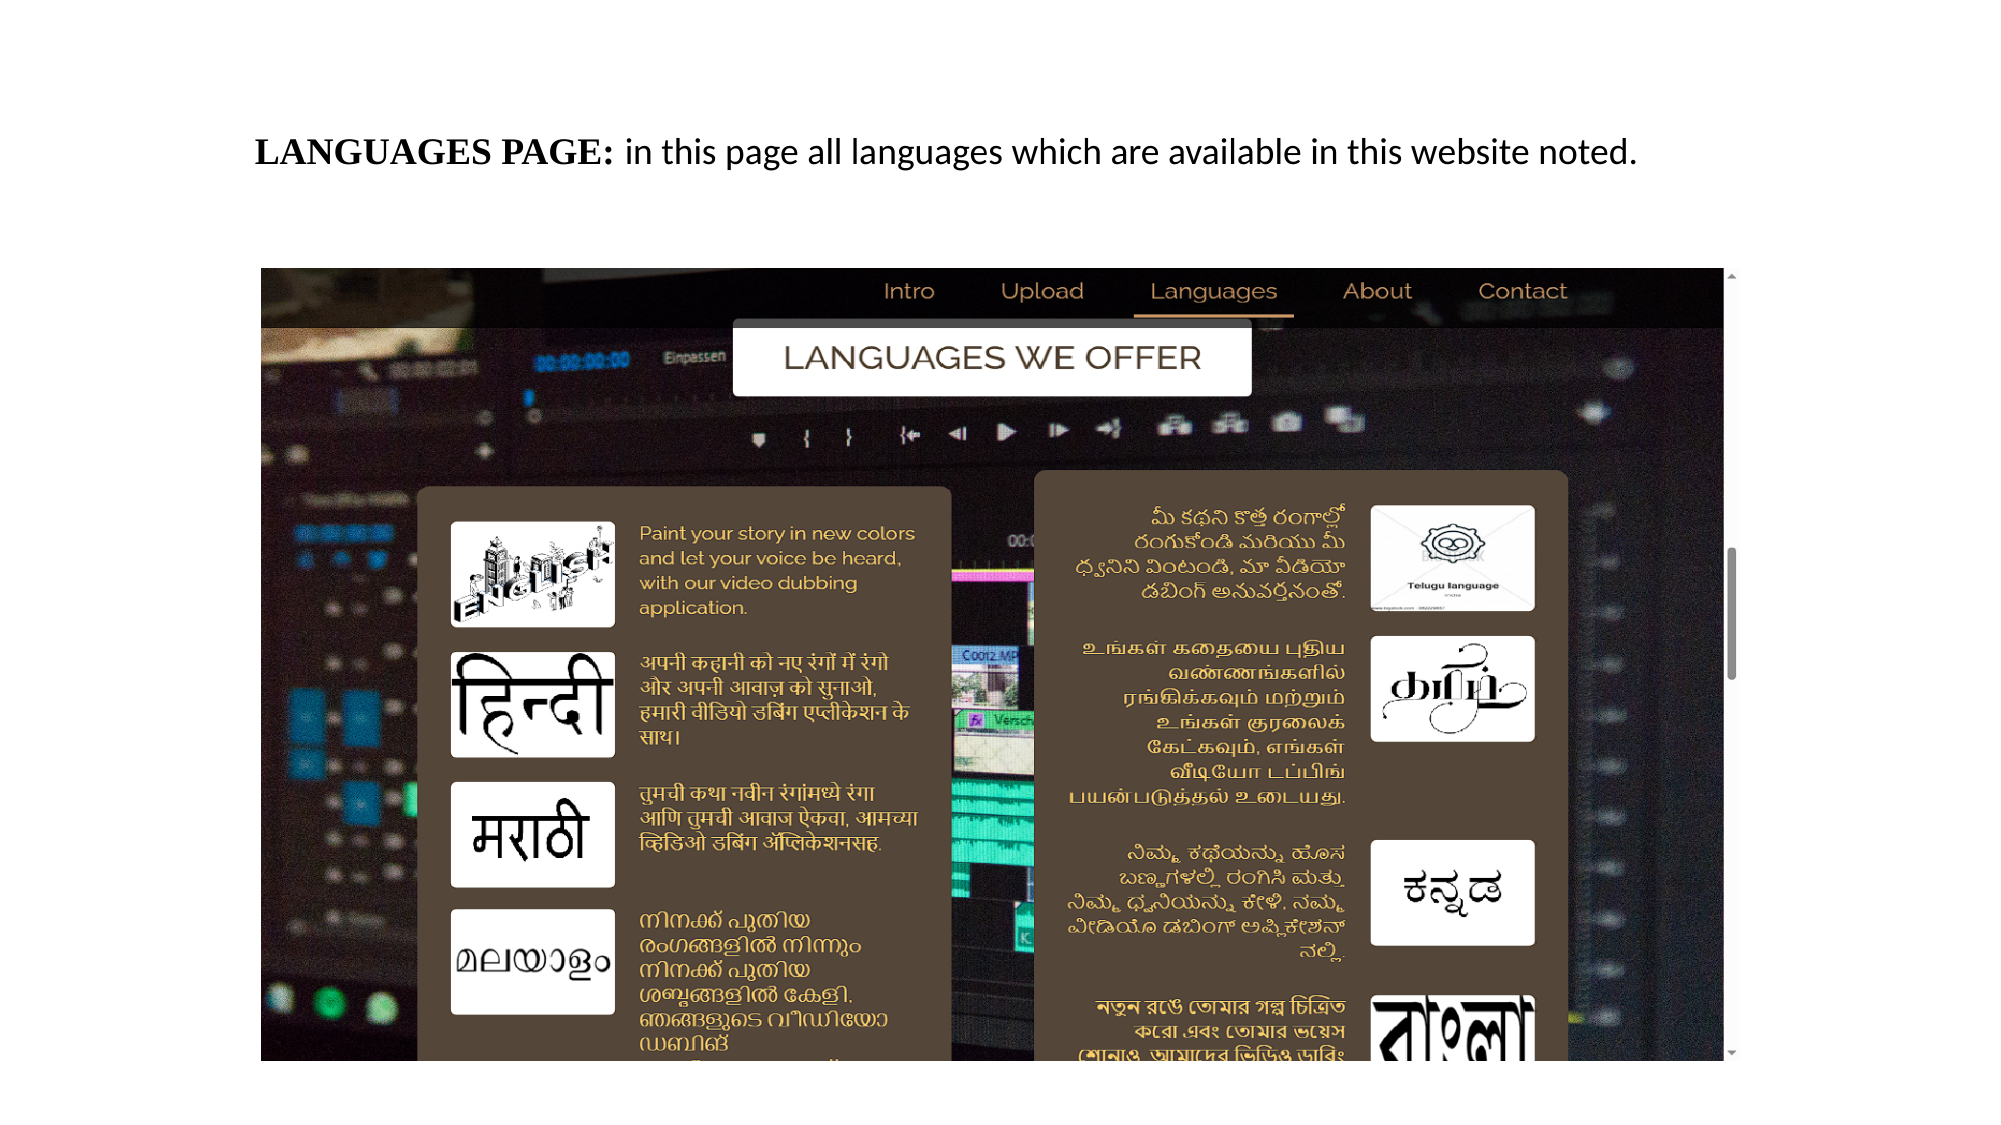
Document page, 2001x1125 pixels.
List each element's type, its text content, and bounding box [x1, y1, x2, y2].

text_box LANGUAGES PAGE: in this page all languages which are available in this website noted. [240, 97, 1790, 180]
picture [261, 268, 1740, 1061]
